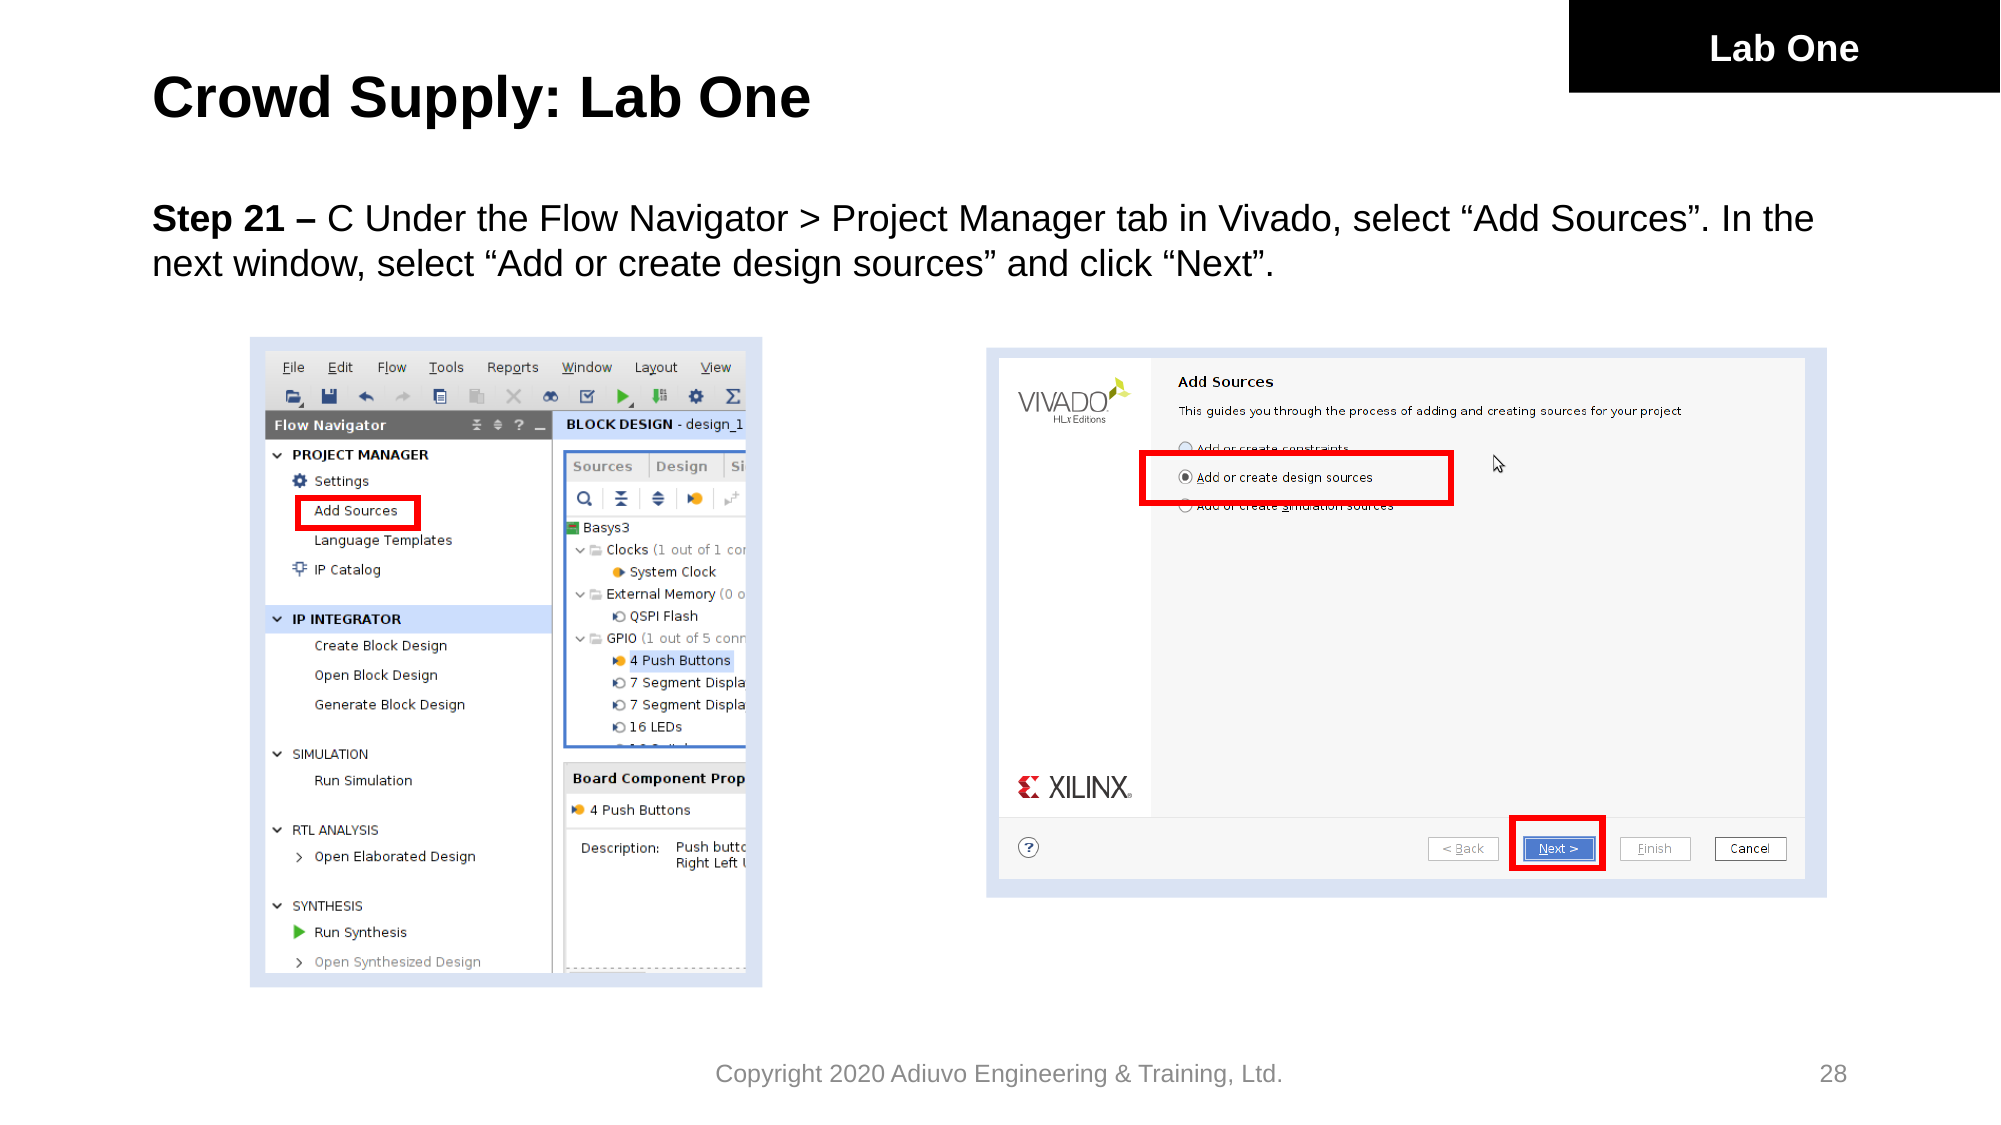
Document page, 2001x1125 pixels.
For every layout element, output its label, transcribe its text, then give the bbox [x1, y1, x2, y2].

slide_number 28 [1412, 1042, 1863, 1103]
picture [265, 351, 746, 973]
text_box [249, 336, 763, 988]
text_box Step 21 – C Under the Flow Navigator > Project Manager tab in Vivado, select “Add Sources”. In the next window, select “Add or create design sources” and click “Next”. [137, 186, 1863, 292]
text_box Lab One [1568, 0, 2000, 94]
picture [999, 358, 1805, 879]
title Crowd Supply: Lab One [137, 59, 1863, 153]
footer Copyright 2020 Adiuvo Engineering & Training, Ltd. [662, 1042, 1338, 1103]
text_box [985, 347, 1828, 899]
